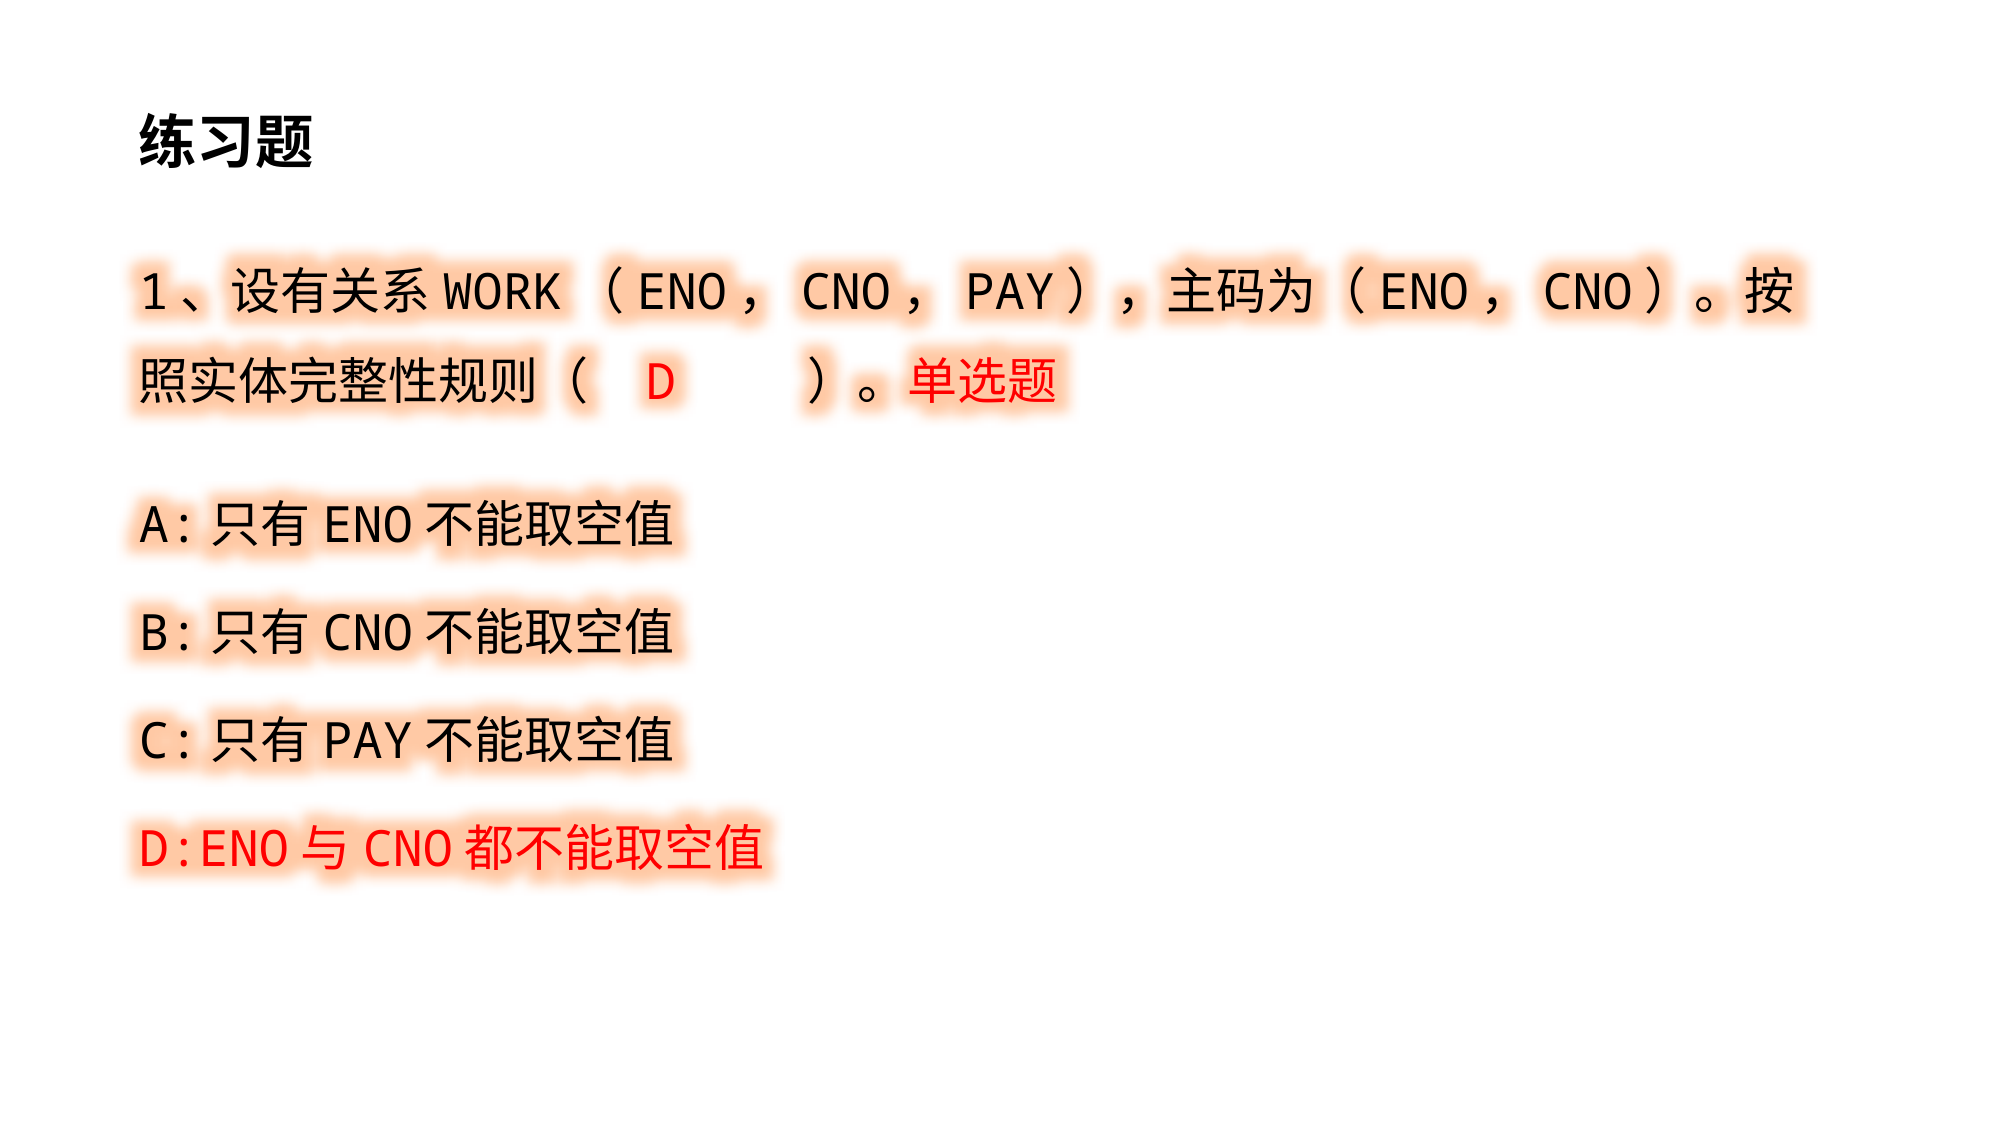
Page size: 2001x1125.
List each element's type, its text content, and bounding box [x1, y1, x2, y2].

text_box 关系数据库的规范化理论 [117, 216, 1843, 1051]
table_cell 男 [113, 212, 1847, 1055]
text_box 1、设有关系WORK（ENO，CNO，PAY），主码为（ENO，CNO）。按照实体完整性规则（ D ）。单选题 A:只有ENO不能取空值 B:只有CNO不能取空值 C:只有PAY不能取空值 D:ENO与CNO都不能取空值 [120, 219, 1839, 1047]
text_box 练习题 [120, 95, 1568, 184]
